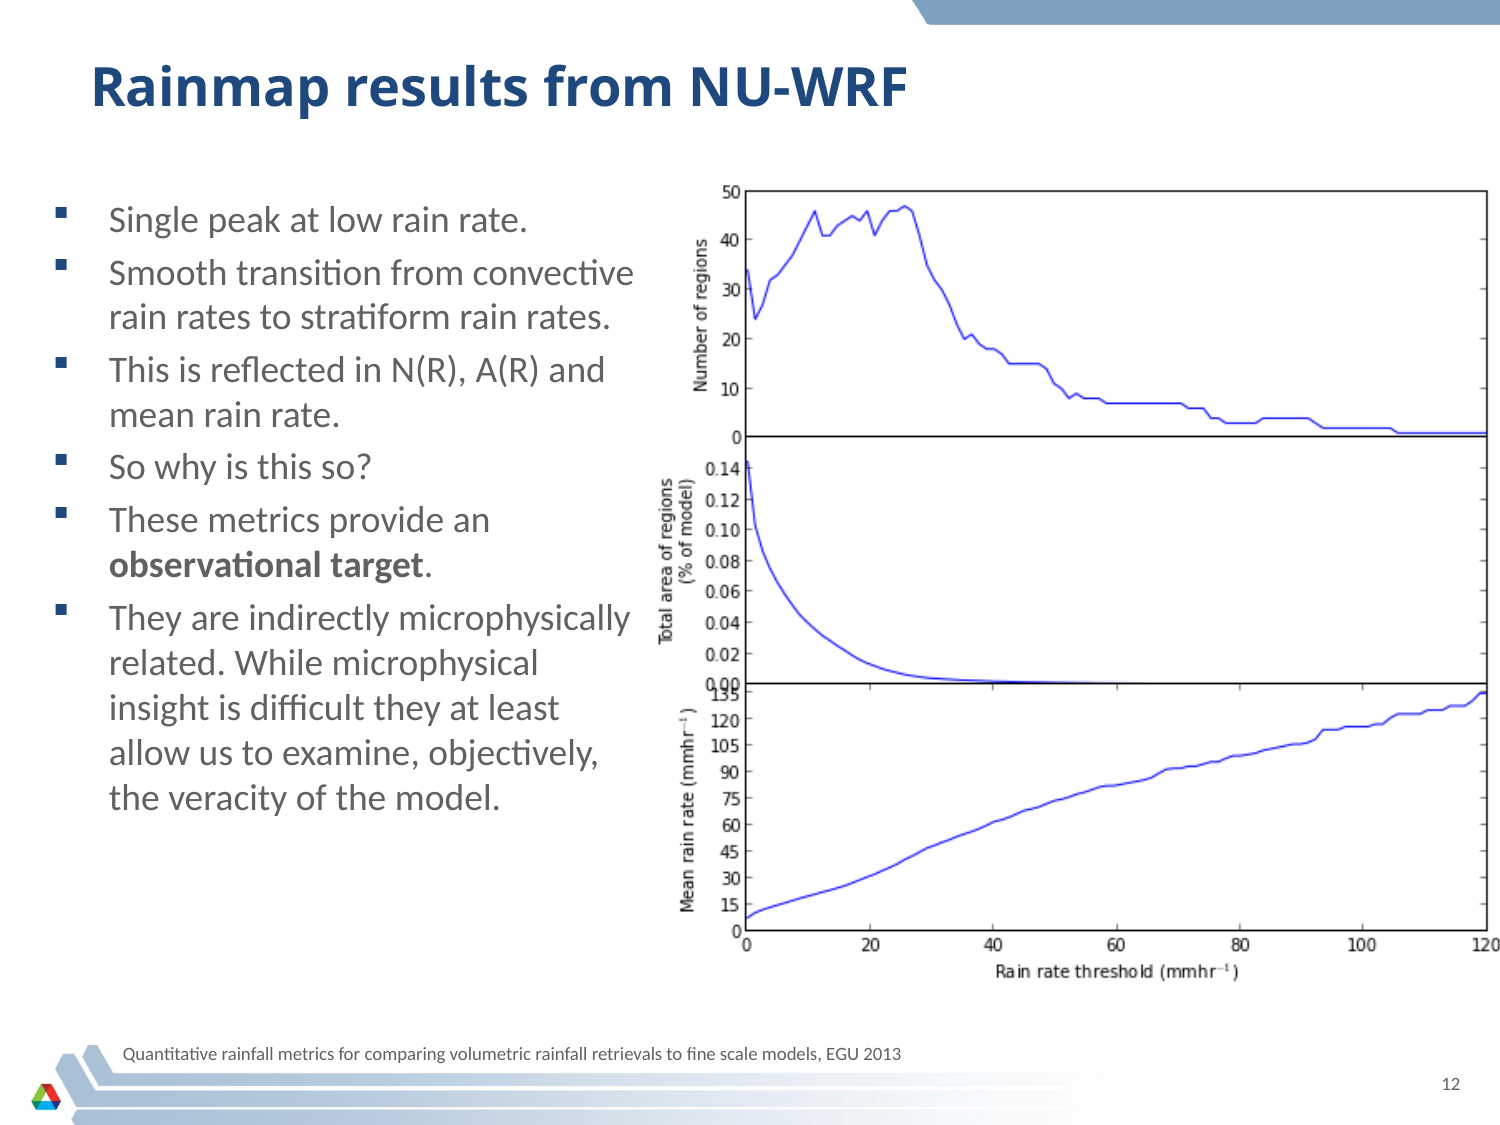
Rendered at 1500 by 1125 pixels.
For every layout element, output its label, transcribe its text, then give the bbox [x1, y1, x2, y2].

picture [0, 1037, 1500, 1125]
slide_number 12 [1412, 1064, 1476, 1125]
footer Quantitative rainfall metrics for comparing volumetric rainfall retrievals to fine scale models, EGU 2013 [107, 1034, 1083, 1073]
picture [0, 0, 1500, 26]
picture [649, 174, 1500, 999]
title Rainmap results from NU-WRF [75, 45, 1425, 163]
list Single peak at low rain rate. Smooth transition from convective rain rates to stratiform rain rates. This is reflected in N(R), A(R) and mean rain rate. So why is this so? These metrics provide an observational target. They are indirectly microphysically related. While microphysical insight is difficult they at least allow us to examine, objectively, the veracity of the model. [37, 187, 644, 930]
